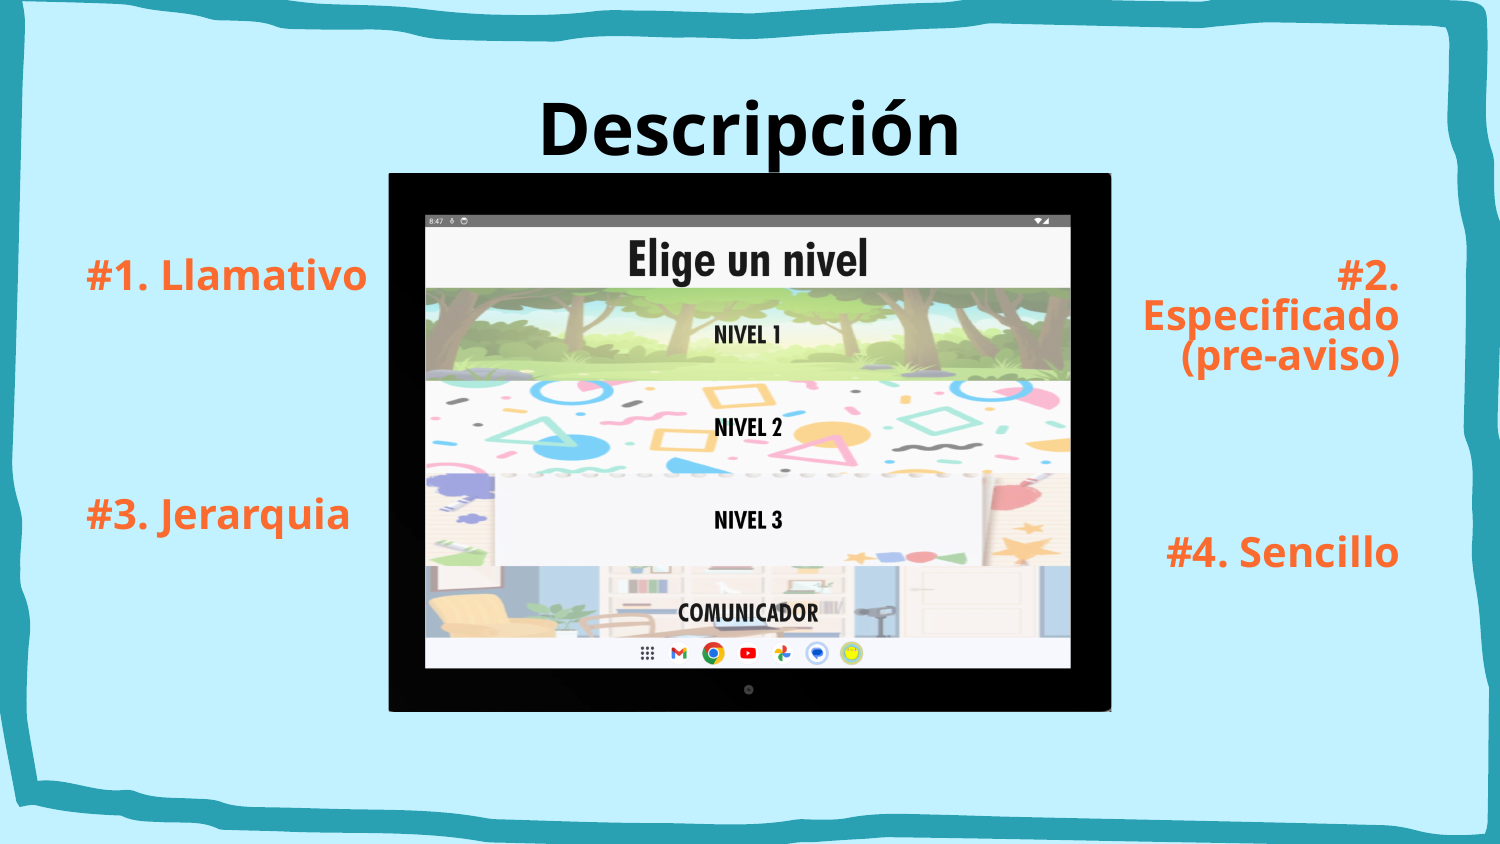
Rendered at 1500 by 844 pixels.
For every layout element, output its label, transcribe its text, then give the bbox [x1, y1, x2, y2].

subtitle #1. Llamativo [86, 243, 371, 338]
title Descripción [321, 79, 1179, 174]
subtitle #4. Sencillo [1116, 482, 1401, 577]
subtitle #3. Jerarquia [86, 482, 371, 577]
subtitle #2. Especificado (pre-aviso) [1116, 243, 1401, 338]
picture [388, 172, 1112, 712]
